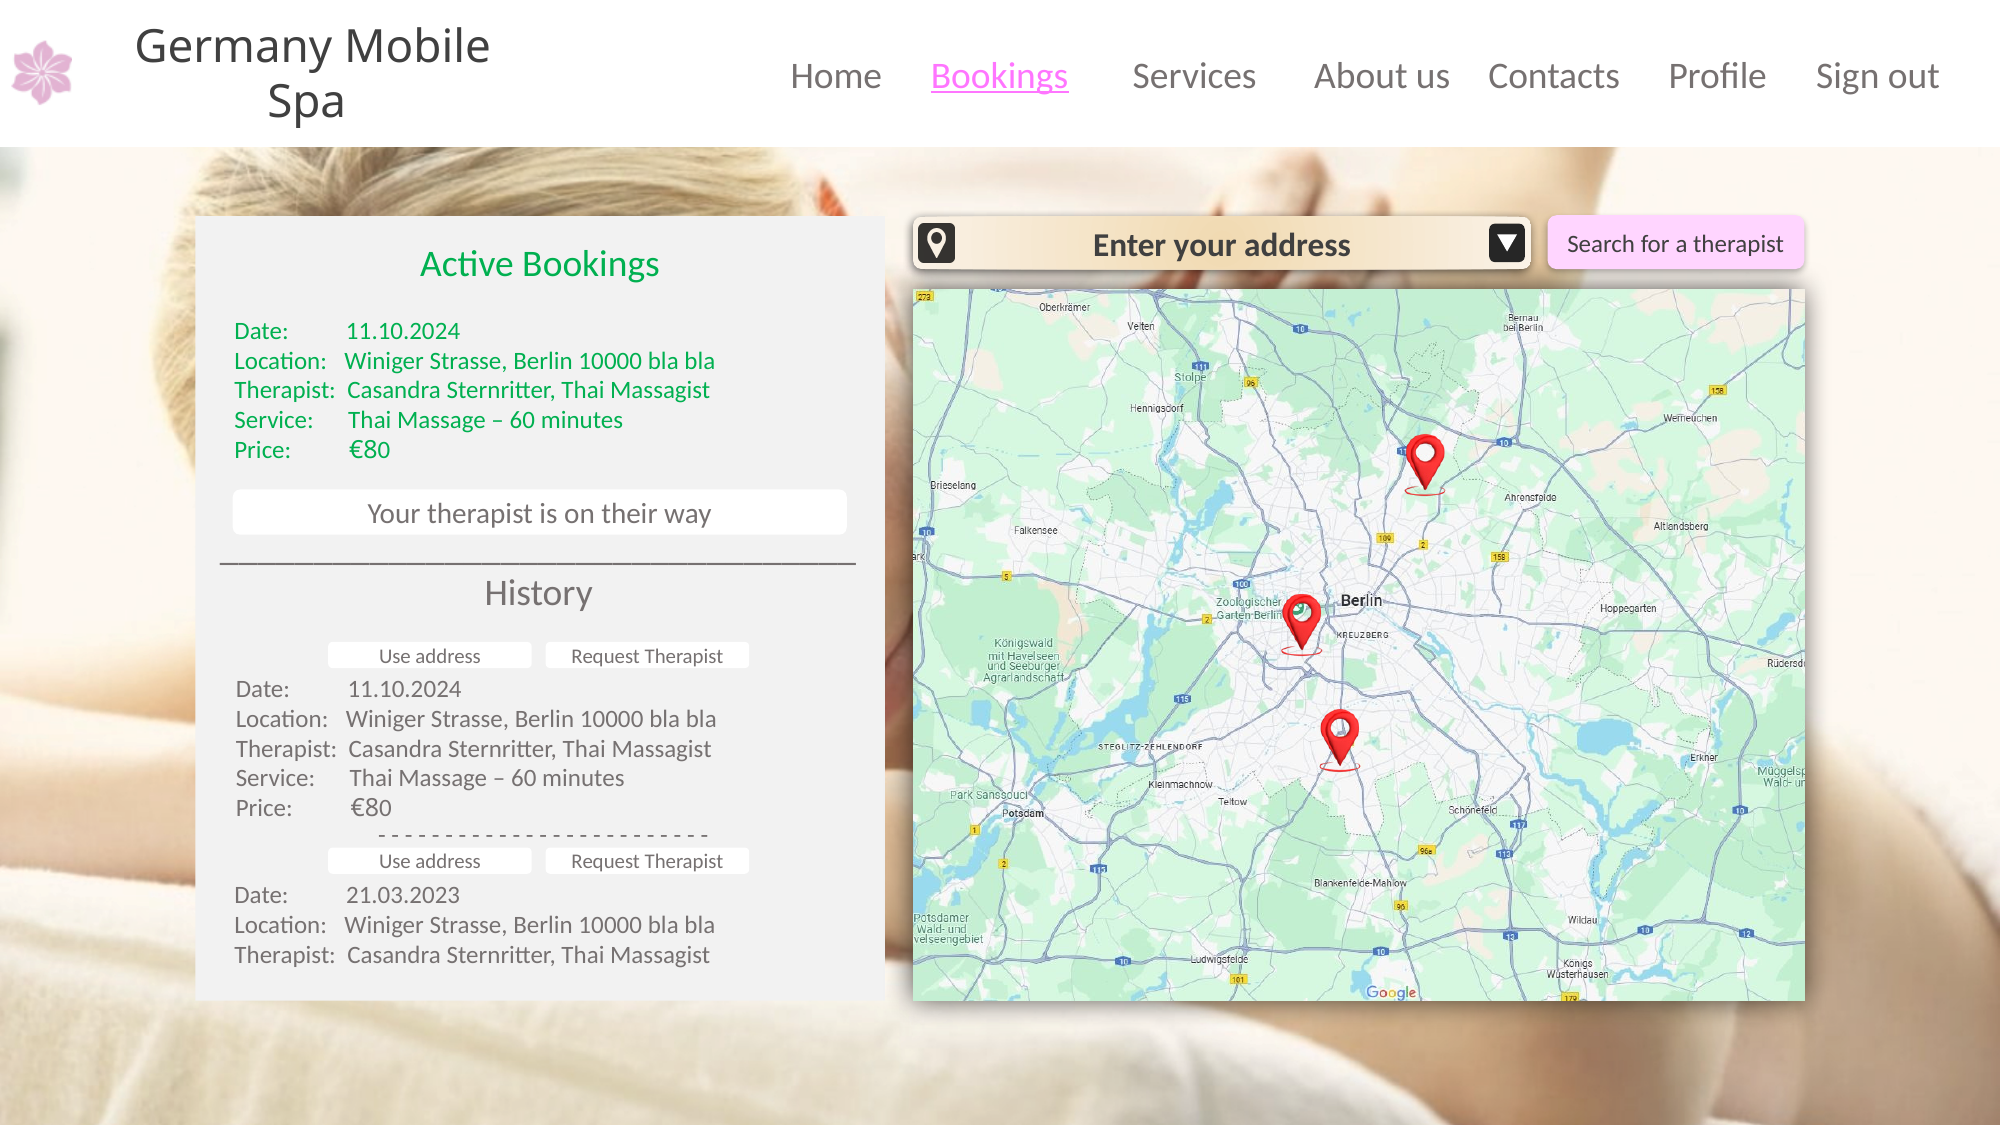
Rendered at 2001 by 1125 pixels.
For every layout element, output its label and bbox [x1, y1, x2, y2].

text_box [208, 638, 885, 955]
text_box [1289, 603, 1302, 615]
picture [0, 0, 2000, 1125]
text_box [1302, 607, 1312, 612]
text_box [1267, 607, 1289, 612]
text_box [1279, 591, 1321, 658]
